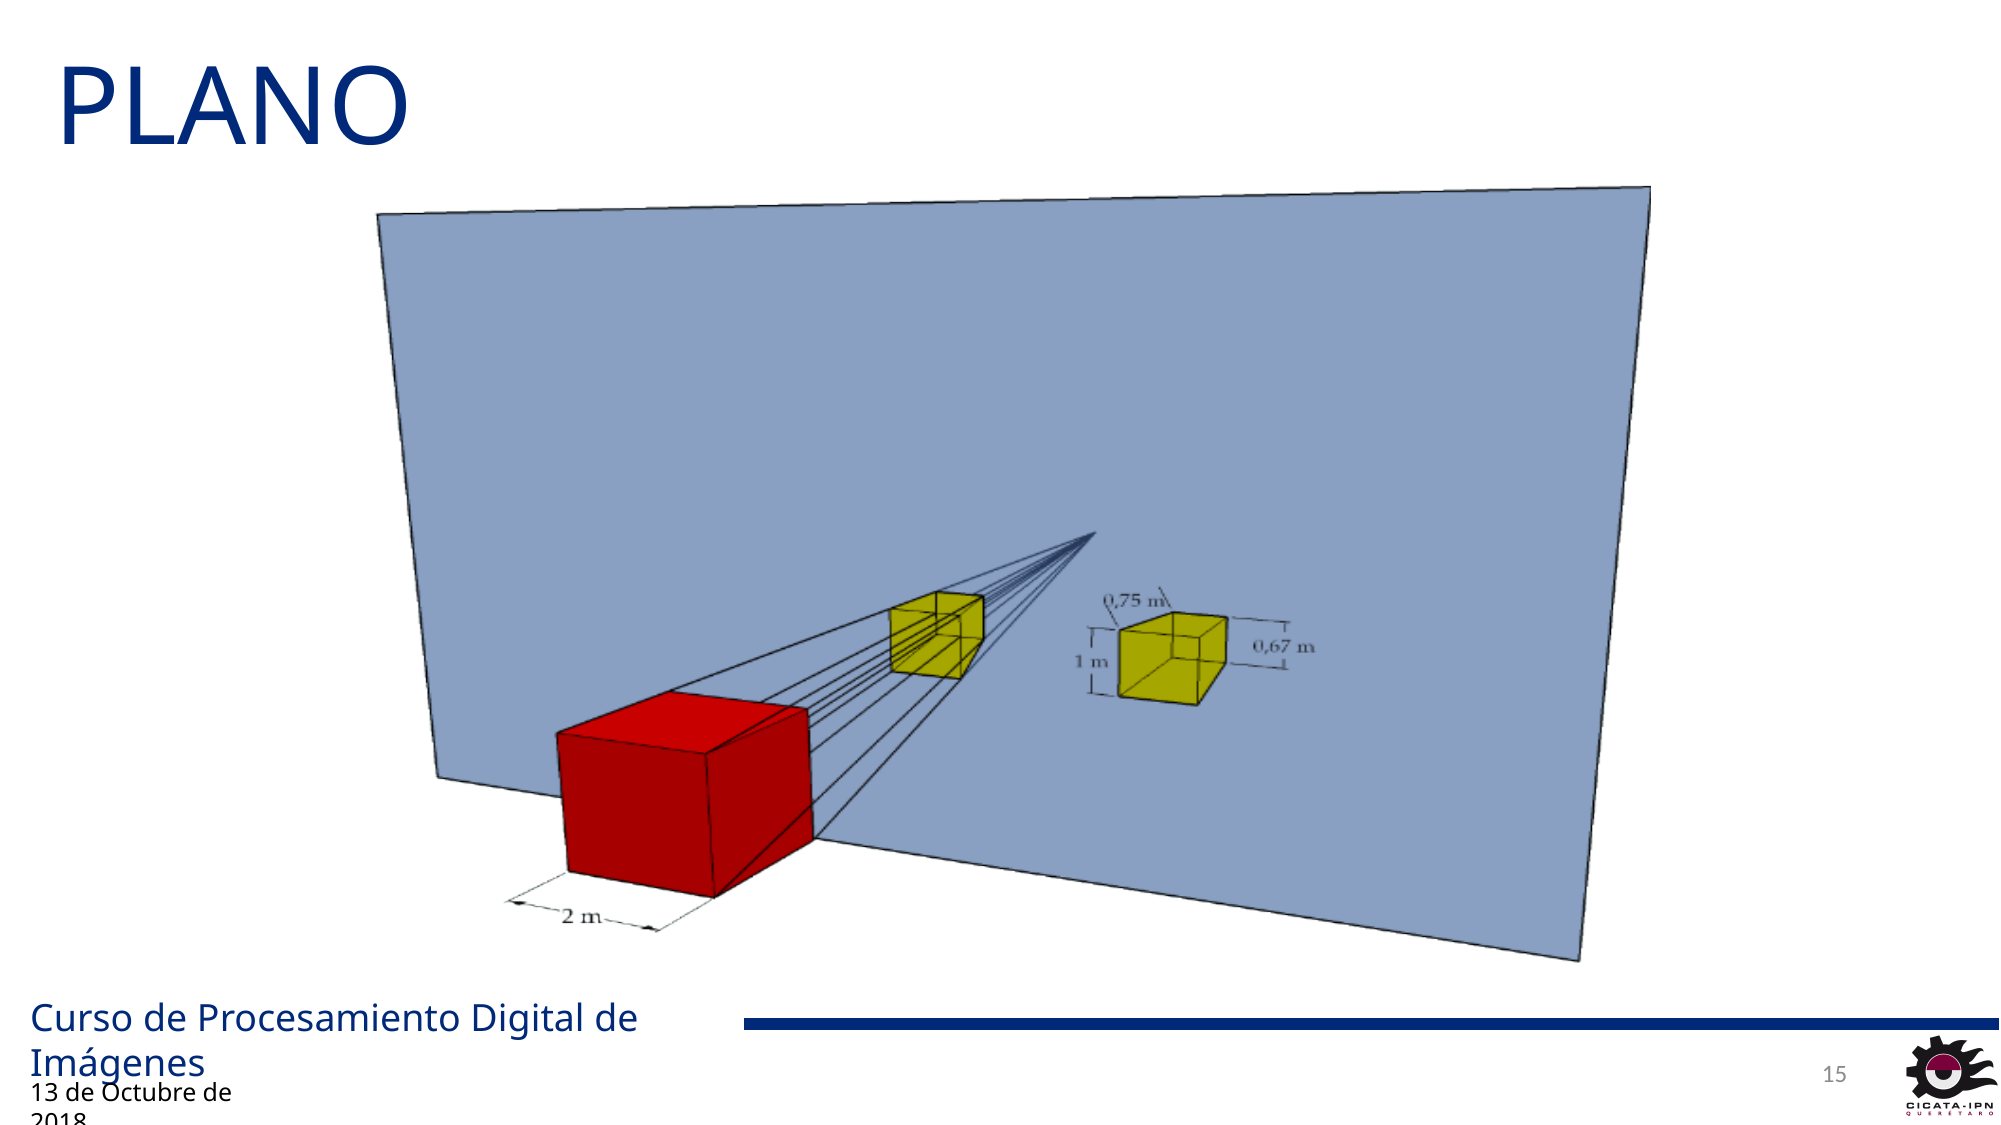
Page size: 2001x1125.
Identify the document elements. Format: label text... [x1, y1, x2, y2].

picture [348, 181, 1651, 964]
text_box Curso de Procesamiento Digital de Imágenes [15, 986, 802, 1092]
text_box PLANO [40, 28, 429, 174]
picture [1905, 1034, 1999, 1117]
text_box 13 de Octubre de 2018 [15, 1069, 281, 1125]
slide_number 15 [1412, 1042, 1863, 1103]
